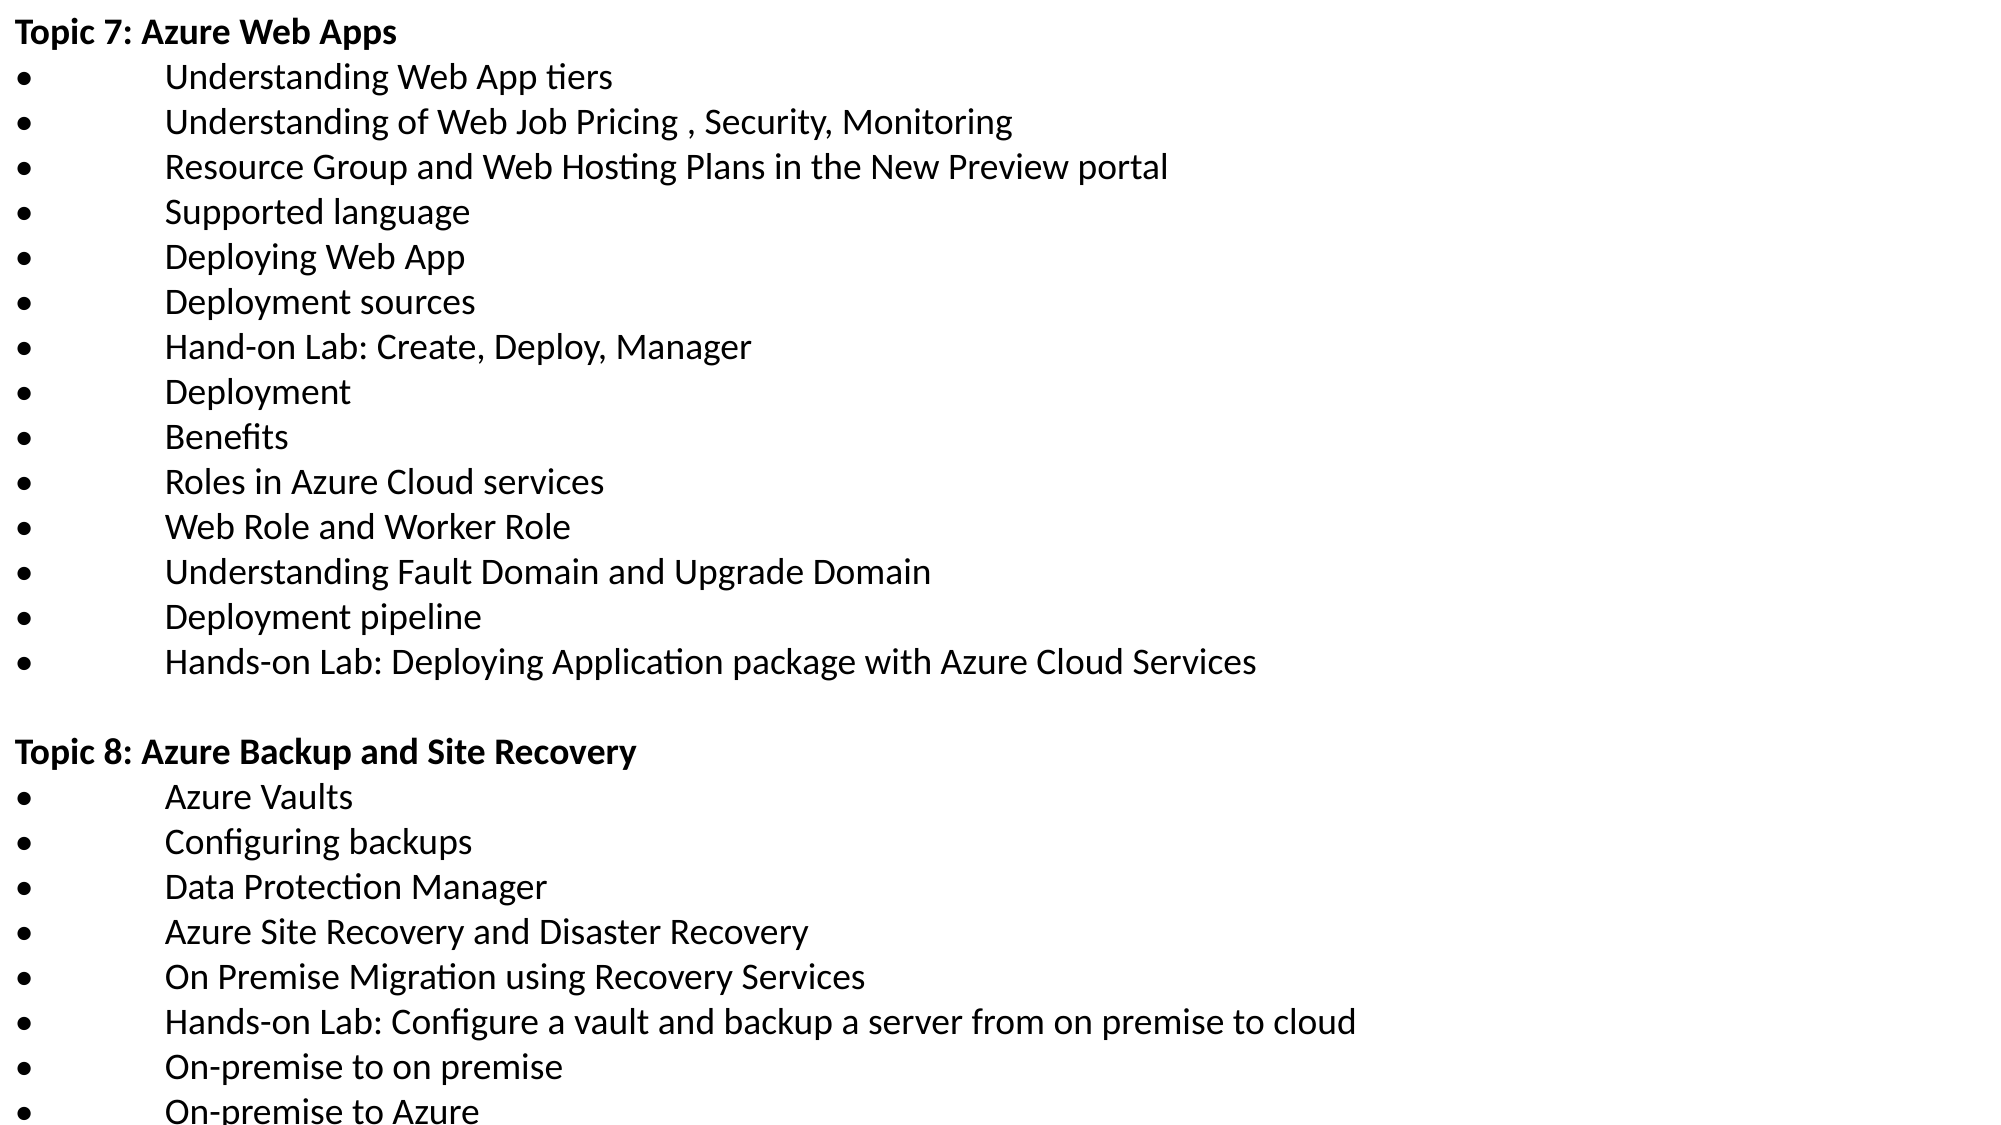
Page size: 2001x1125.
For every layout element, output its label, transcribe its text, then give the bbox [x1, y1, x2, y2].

text_box Topic 7: Azure Web Apps • Understanding Web App tiers • Understanding of Web Job Pricing , Security, Monitoring • Resource Group and Web Hosting Plans in the New Preview portal • Supported language • Deploying Web App • Deployment sources • Hand-on Lab: Create, Deploy, Manager • Deployment • Benefits • Roles in Azure Cloud services • Web Role and Worker Role • Understanding Fault Domain and Upgrade Domain • Deployment pipeline • Hands-on Lab: Deploying Application package with Azure Cloud Services Topic 8: Azure Backup and Site Recovery • Azure Vaults • Configuring backups • Data Protection Manager • Azure Site Recovery and Disaster Recovery • On Premise Migration using Recovery Services • Hands-on Lab: Configure a vault and backup a server from on premise to cloud • On-premise to on premise • On-premise to Azure [0, 0, 1500, 1125]
